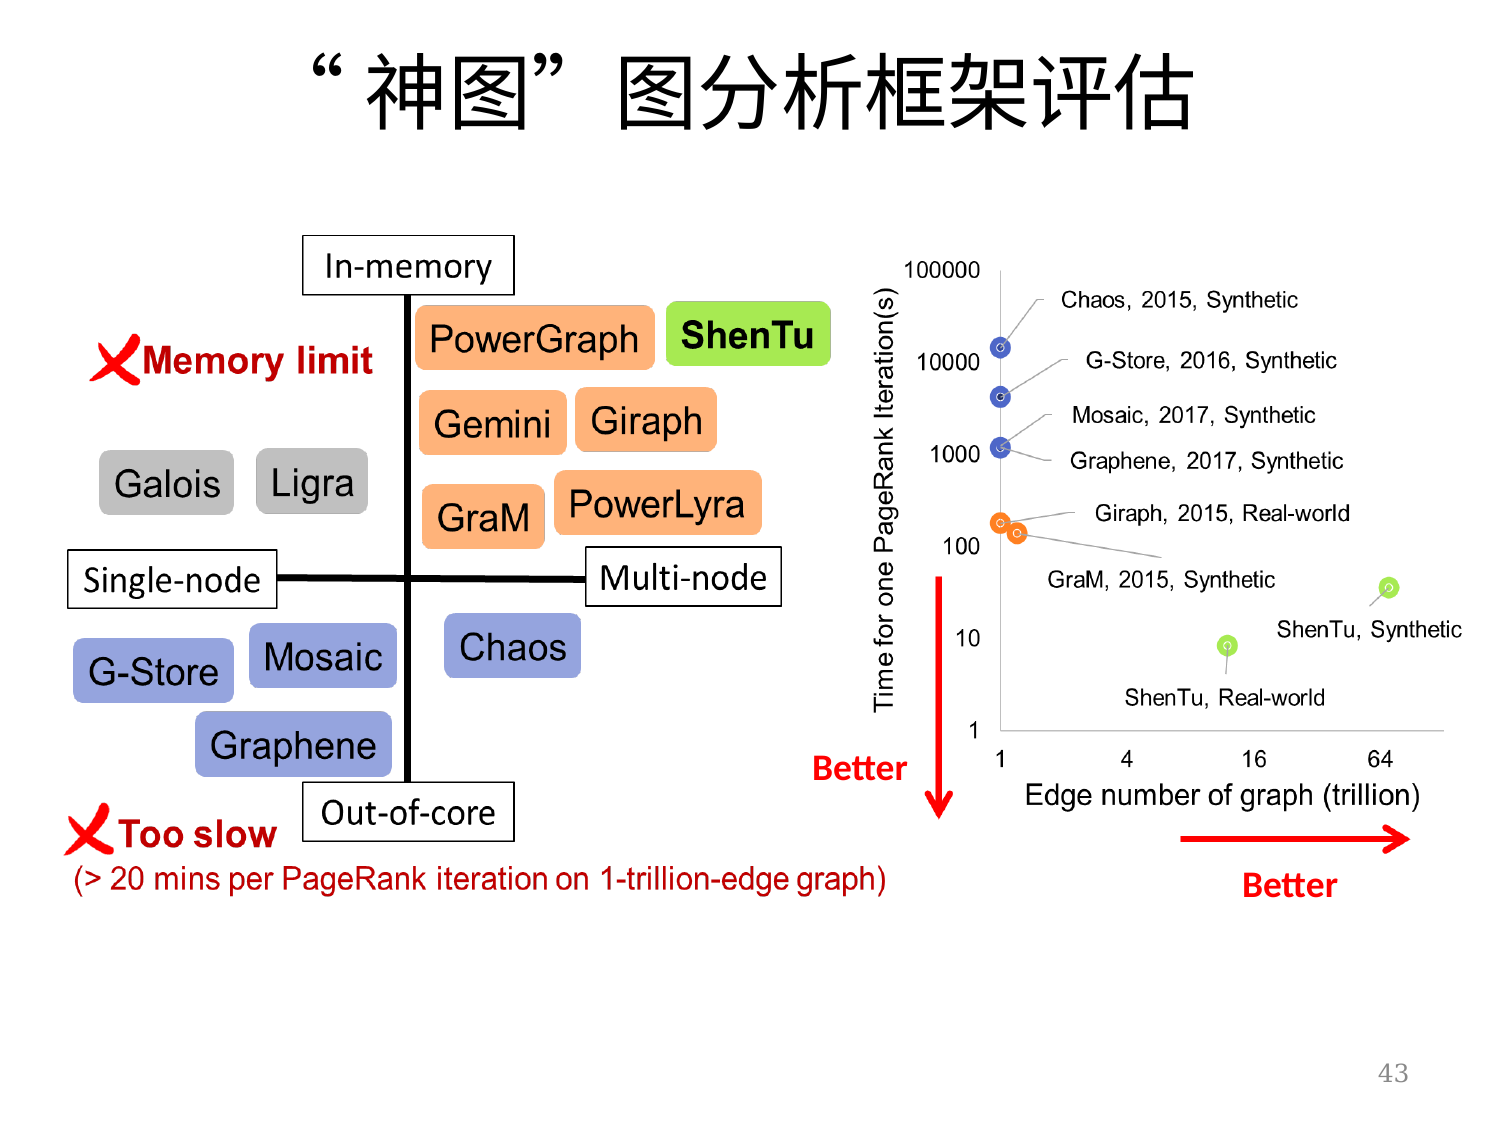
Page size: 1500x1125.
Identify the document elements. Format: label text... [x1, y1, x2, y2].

title “神图”图分析框架评估 [54, 0, 1405, 184]
slide_number 43 [1074, 1042, 1425, 1103]
picture [54, 229, 906, 918]
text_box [796, 249, 1479, 918]
